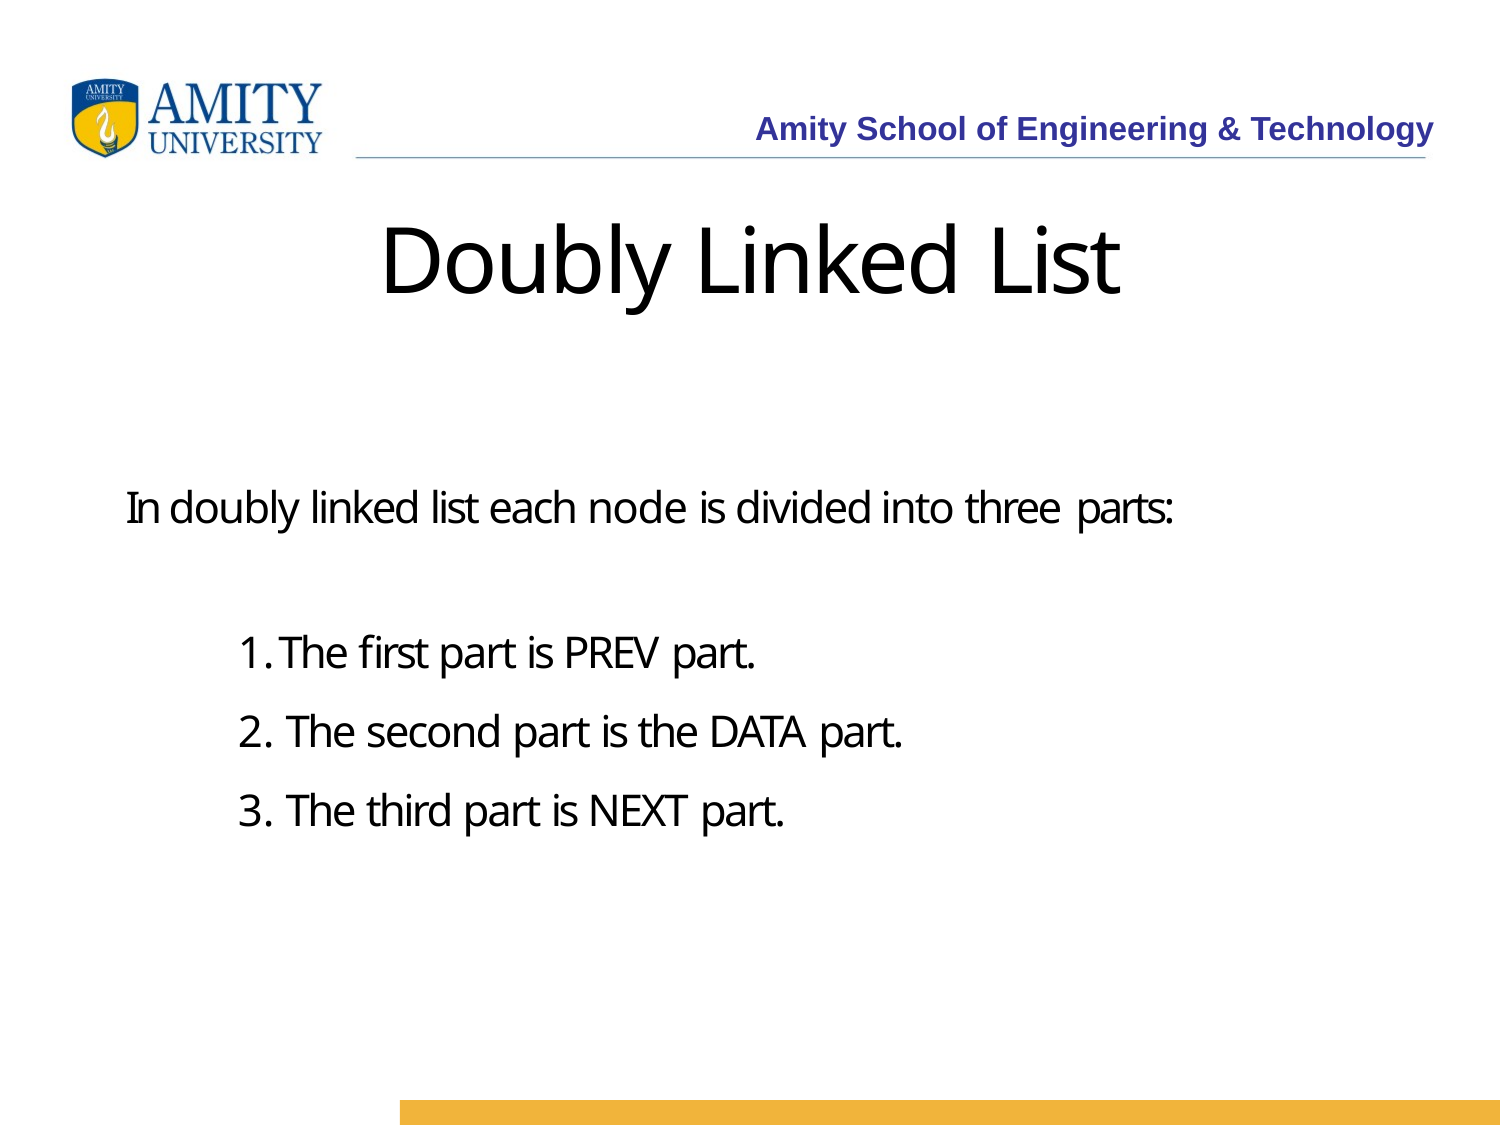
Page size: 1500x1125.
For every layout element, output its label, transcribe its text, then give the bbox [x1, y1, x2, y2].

text_box In doubly linked list each node is divided into three parts: The first part is PREV part. The second part is the DATA part. The third part is NEXT part. [124, 478, 1253, 836]
picture [0, 0, 1500, 188]
title Doubly Linked List [337, 200, 1163, 390]
